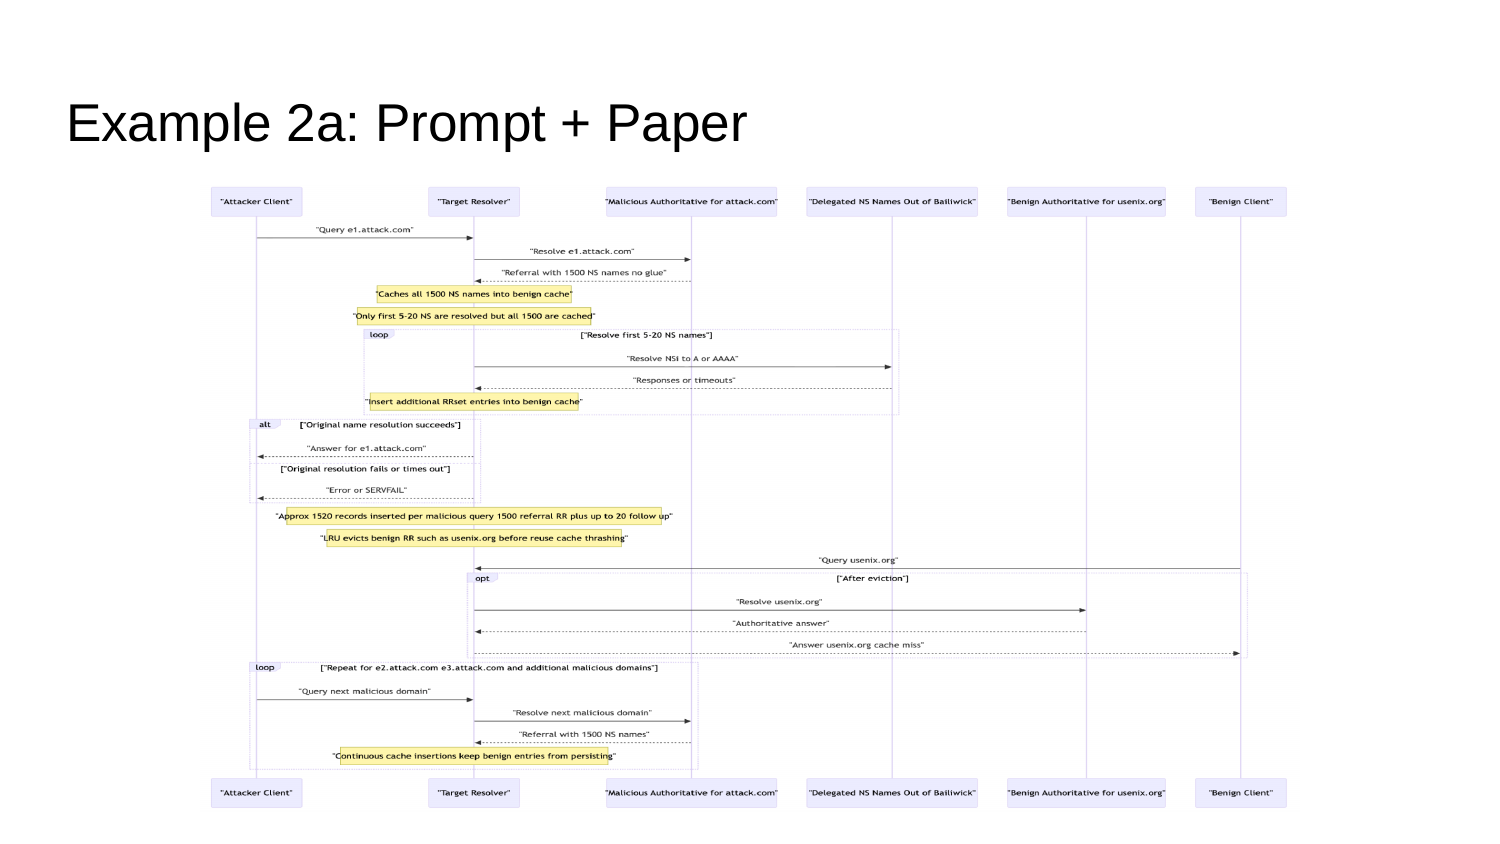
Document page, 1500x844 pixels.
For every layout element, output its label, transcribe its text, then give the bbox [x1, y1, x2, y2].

picture [199, 184, 1300, 812]
title Example 2a: Prompt + Paper [51, 72, 1449, 167]
